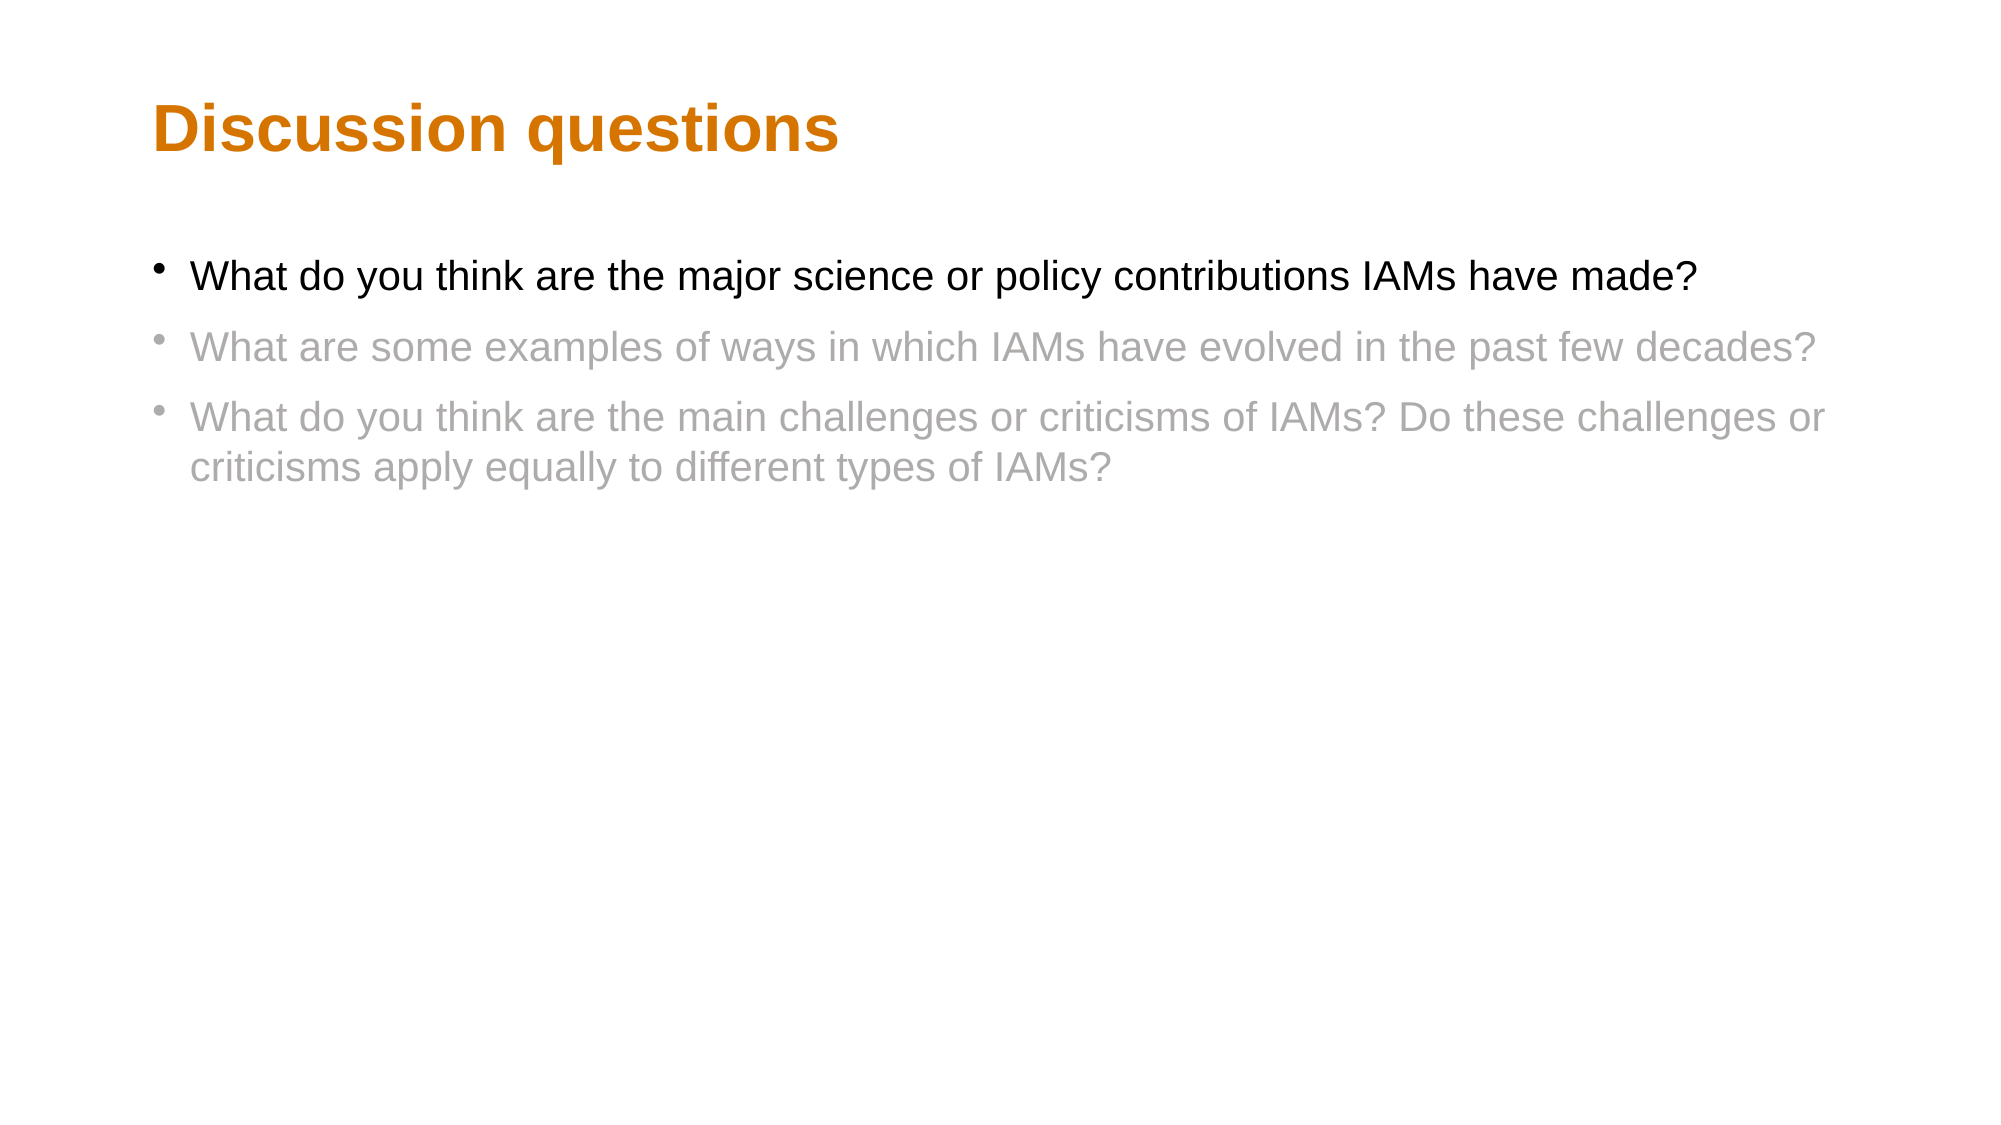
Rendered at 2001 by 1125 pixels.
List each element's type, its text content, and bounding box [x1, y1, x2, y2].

list What do you think are the major science or policy contributions IAMs have made? What are some examples of ways in which IAMs have evolved in the past few decades? What do you think are the main challenges or criticisms of IAMs? Do these challenges or criticisms apply equally to different types of IAMs? [137, 240, 1925, 1061]
title Discussion questions [137, 42, 1925, 207]
